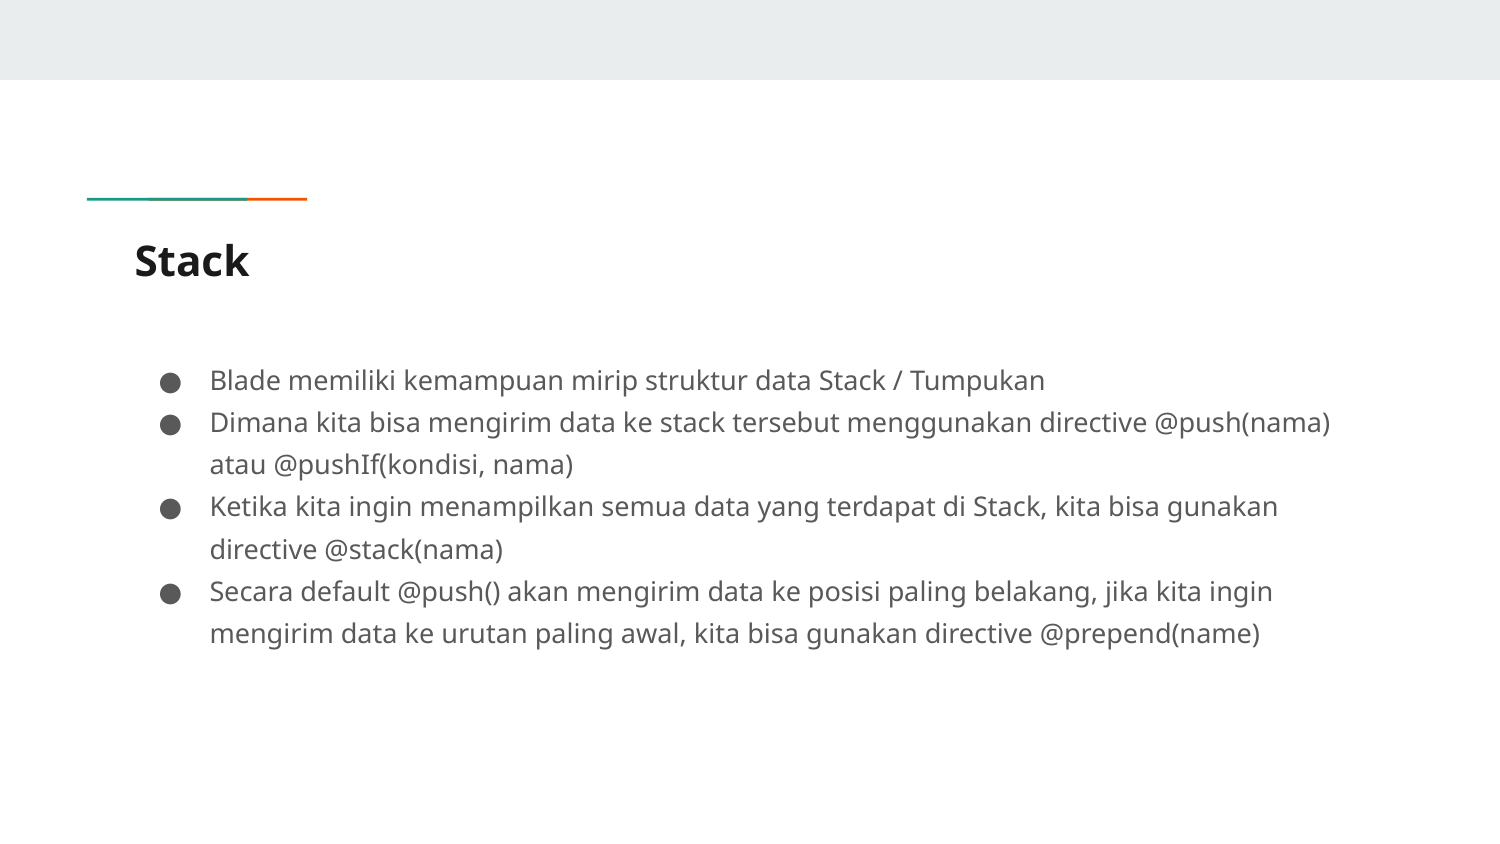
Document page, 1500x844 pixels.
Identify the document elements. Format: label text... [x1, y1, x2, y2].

title Stack [119, 216, 1381, 305]
list Blade memiliki kemampuan mirip struktur data Stack / Tumpukan Dimana kita bisa mengirim data ke stack tersebut menggunakan directive @push(nama) atau @pushIf(kondisi, nama) Ketika kita ingin menampilkan semua data yang terdapat di Stack, kita bisa gunakan directive @stack(nama) Secara default @push() akan mengirim data ke posisi paling belakang, jika kita ingin mengirim data ke urutan paling awal, kita bisa gunakan directive @prepend(name) [119, 341, 1381, 712]
